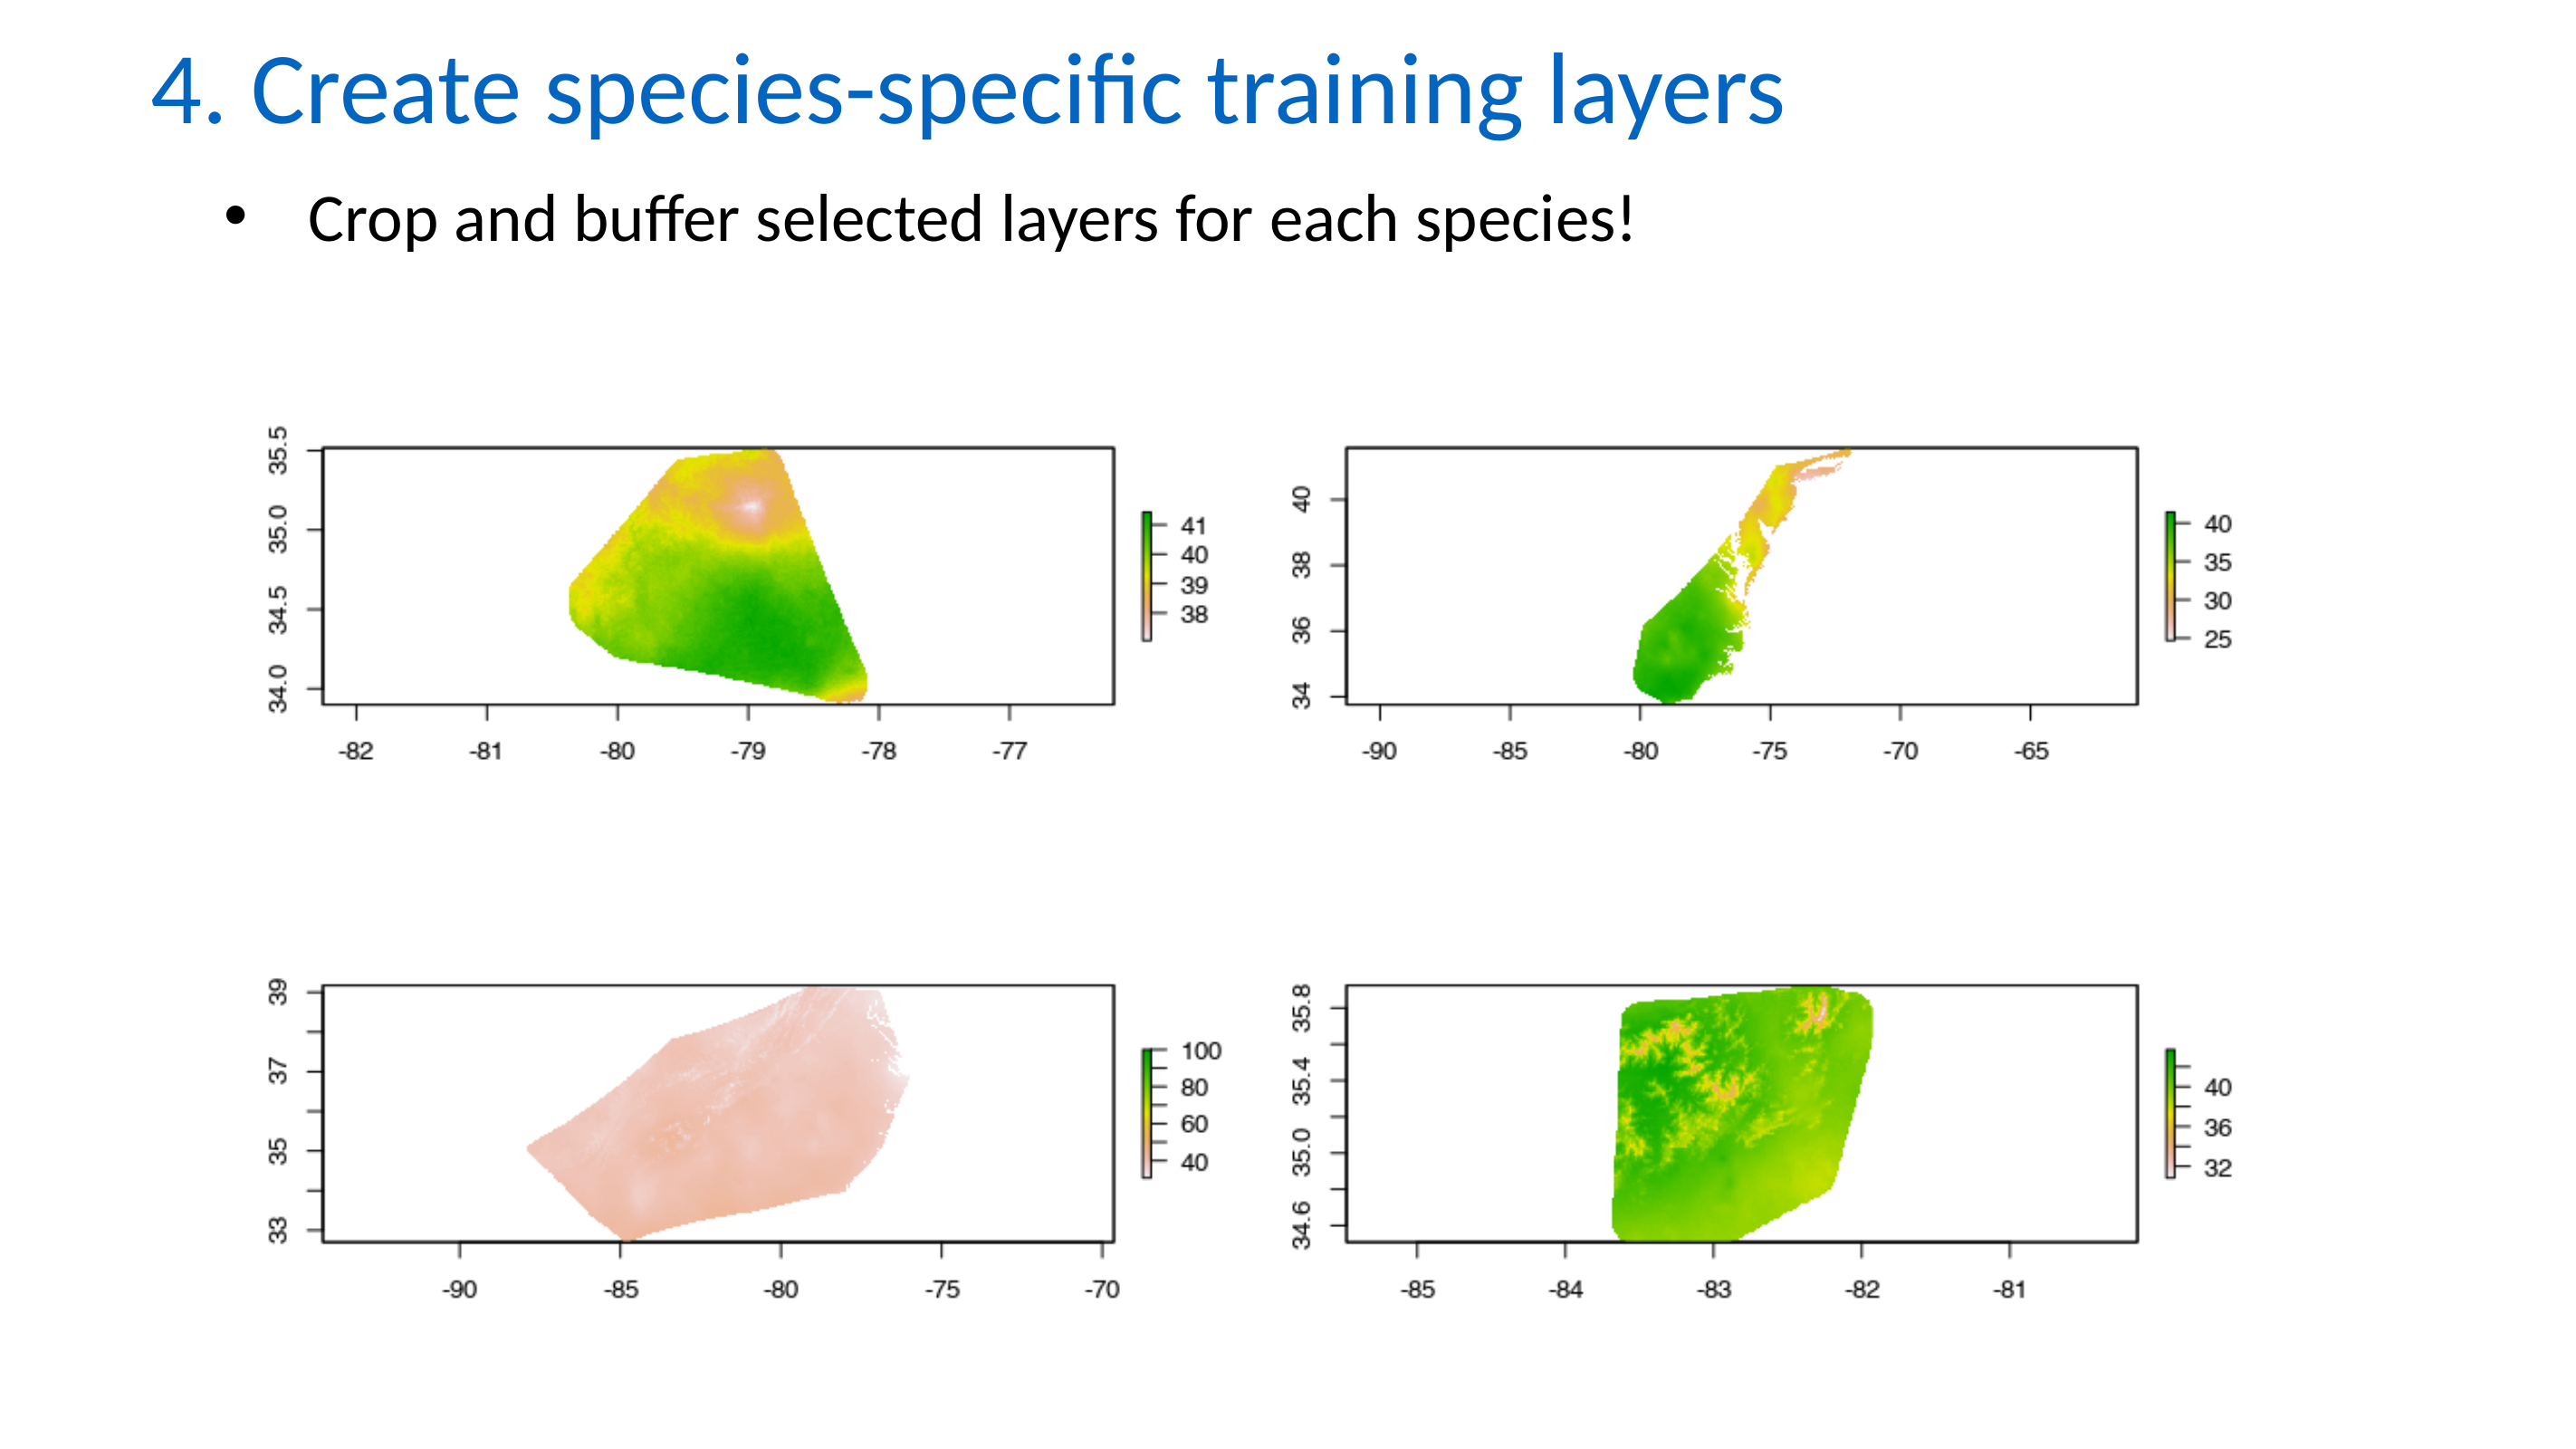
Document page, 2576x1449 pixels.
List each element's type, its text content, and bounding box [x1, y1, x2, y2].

text_box 4. Create species-specific training layers [143, 14, 1796, 152]
picture [198, 323, 2246, 1399]
text_box Crop and buffer selected layers for each species! [215, 165, 1648, 263]
